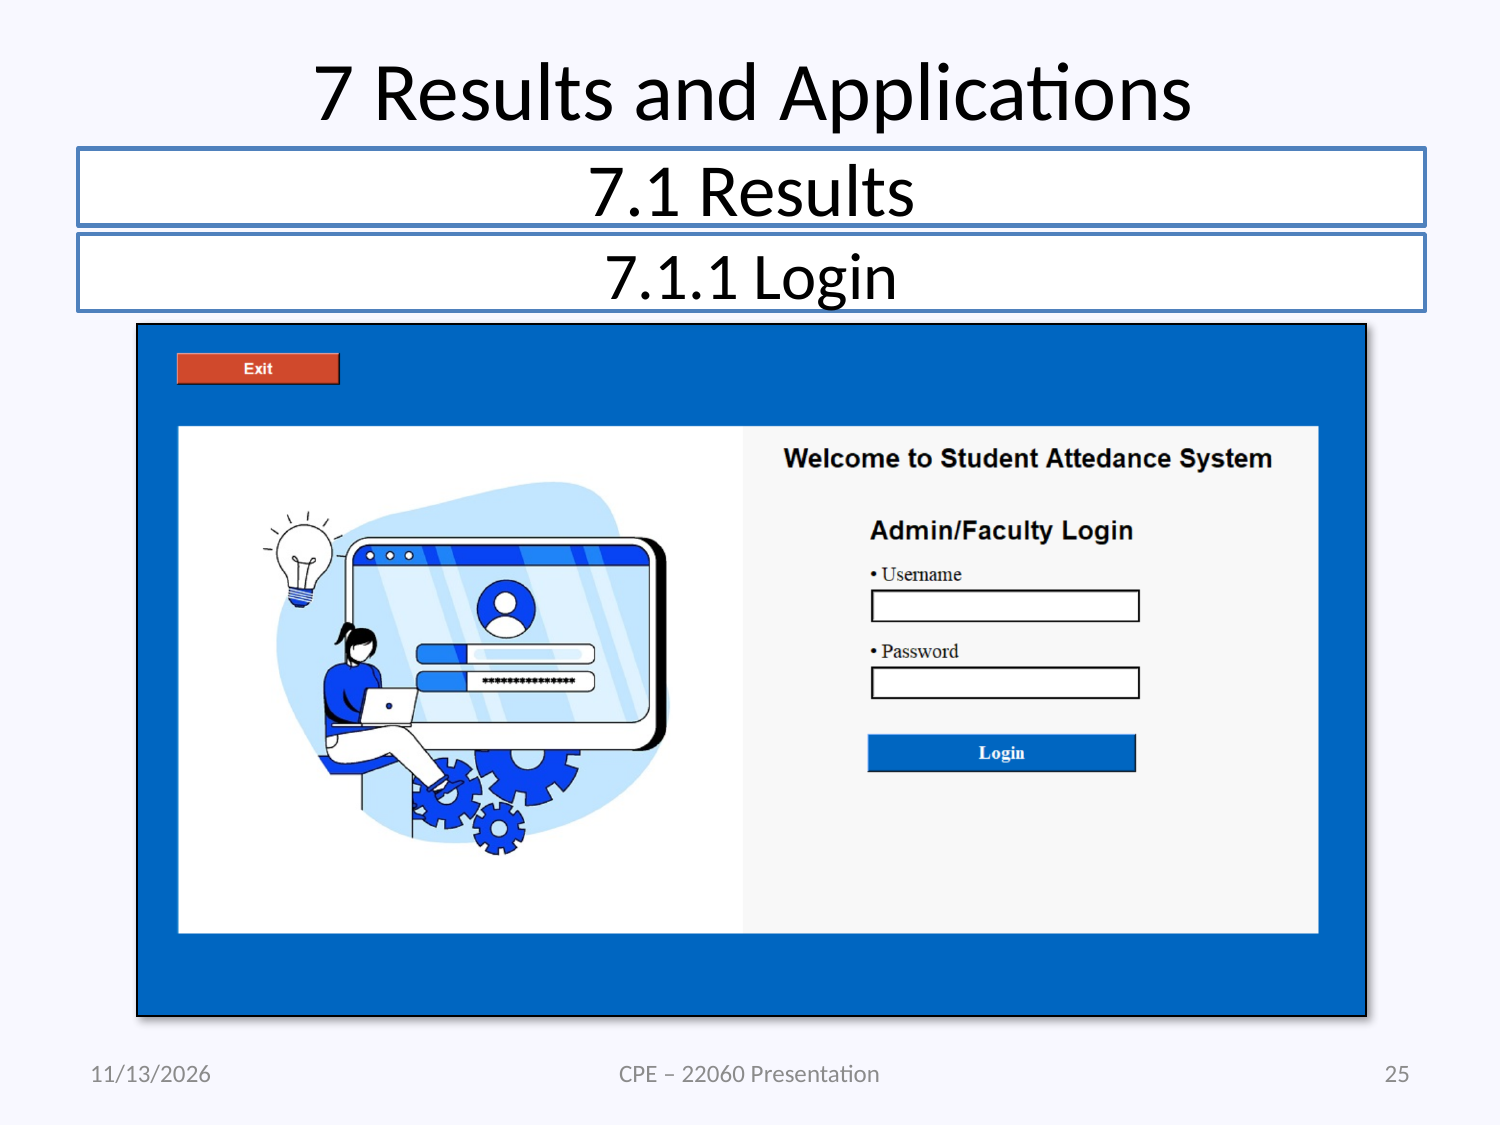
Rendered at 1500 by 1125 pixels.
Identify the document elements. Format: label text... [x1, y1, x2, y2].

text_box 7.1.1 Login [78, 234, 1425, 312]
title 7 Results and Applications [78, 34, 1429, 140]
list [137, 324, 1366, 1016]
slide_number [75, 1042, 425, 1103]
slide_number 25 [1074, 1042, 1425, 1103]
footer CPE – 22060 Presentation [512, 1042, 988, 1103]
text_box 7.1 Results [78, 148, 1425, 226]
